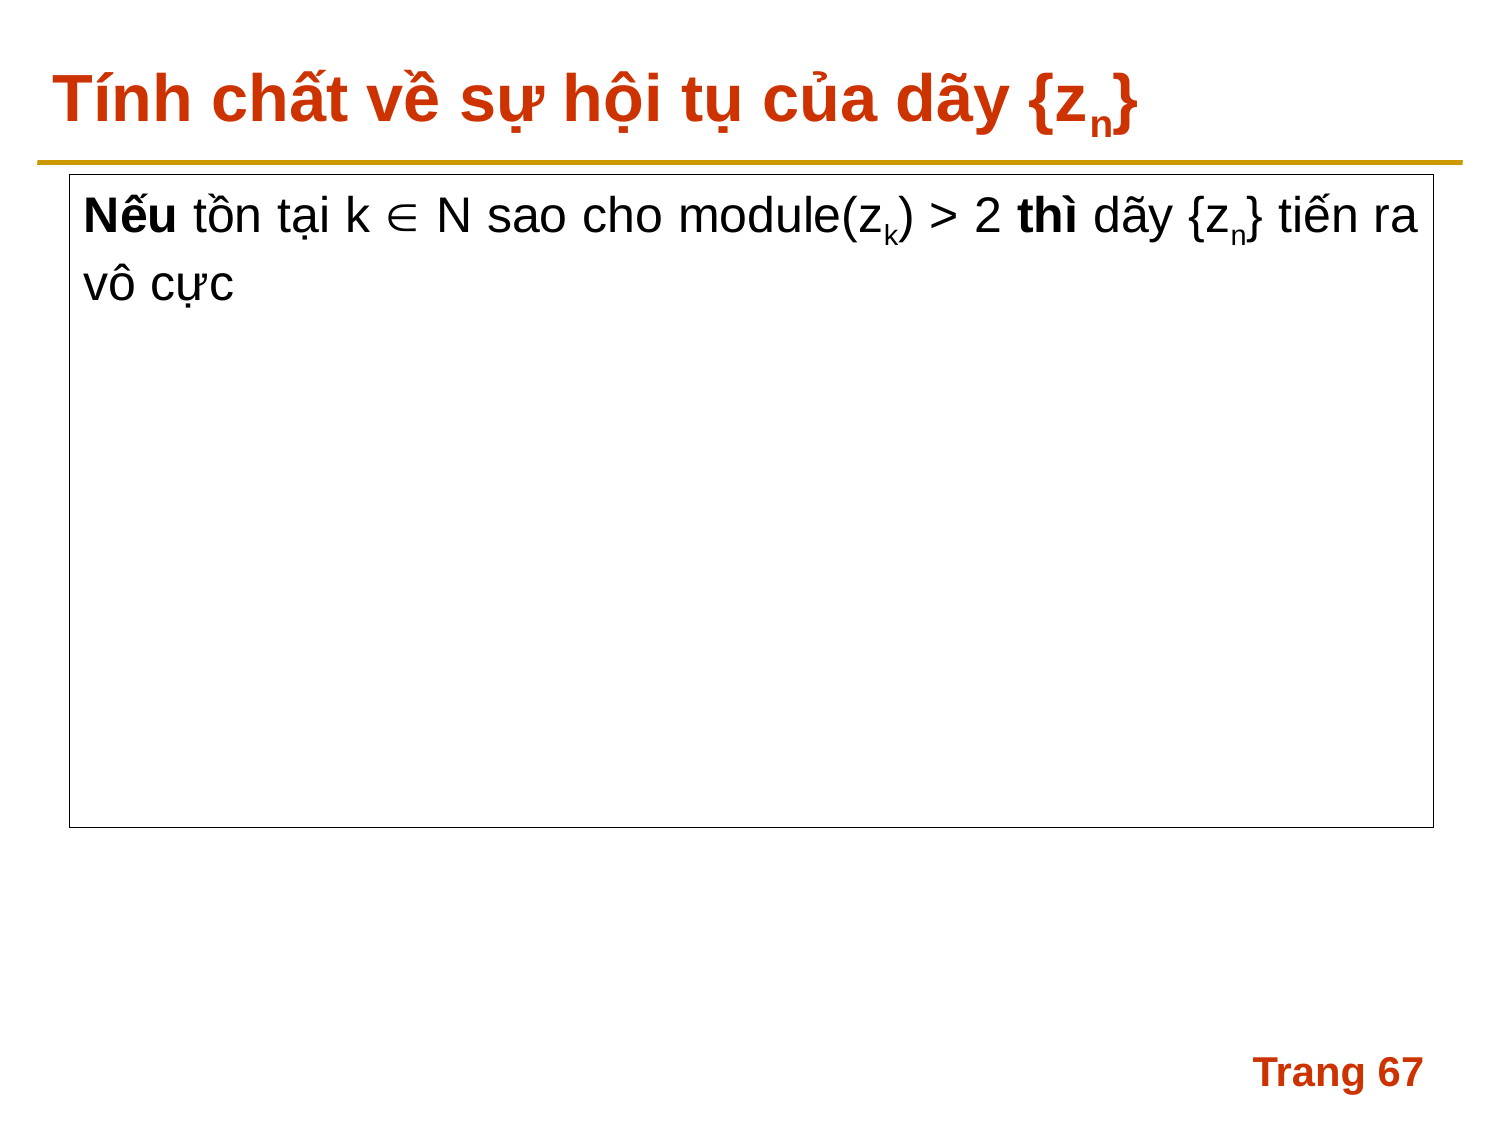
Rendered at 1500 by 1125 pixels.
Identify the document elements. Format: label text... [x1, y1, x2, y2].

slide_number Trang 67 [1237, 1037, 1463, 1113]
title Tính chất về sự hội tụ của dãy {zn} [37, 50, 1463, 150]
list Nếu tồn tại k  N sao cho module(zk) > 2 thì dãy {zn} tiến ra vô cực [69, 174, 1434, 828]
